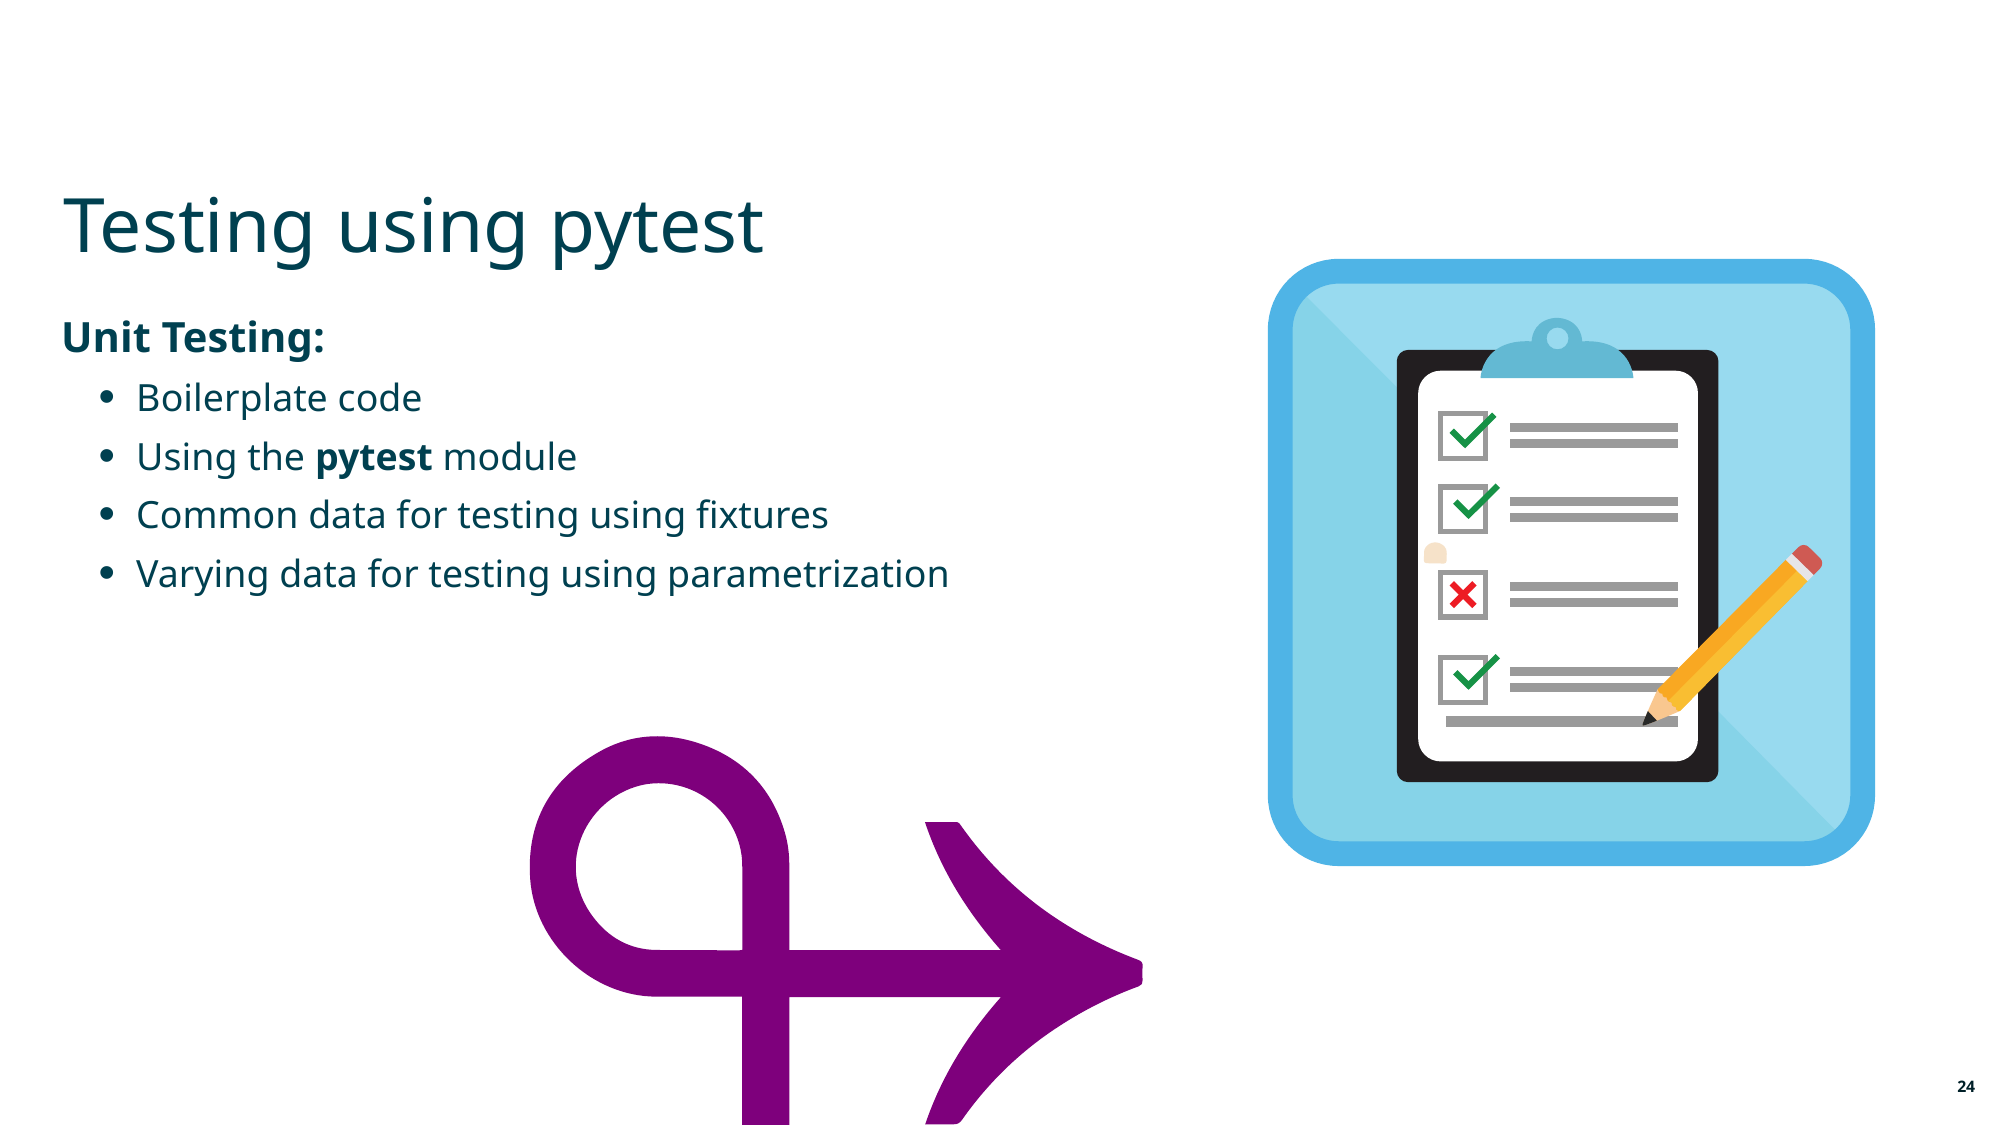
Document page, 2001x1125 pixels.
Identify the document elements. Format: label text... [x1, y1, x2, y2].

picture [1142, 133, 2000, 991]
list Testing using pytest [63, 188, 904, 274]
slide_number 24 [1846, 1068, 1976, 1098]
list Unit Testing: Boilerplate code Using the pytest module Common data for testing using fixtures Varying data for testing using parametrization [61, 310, 1069, 1029]
